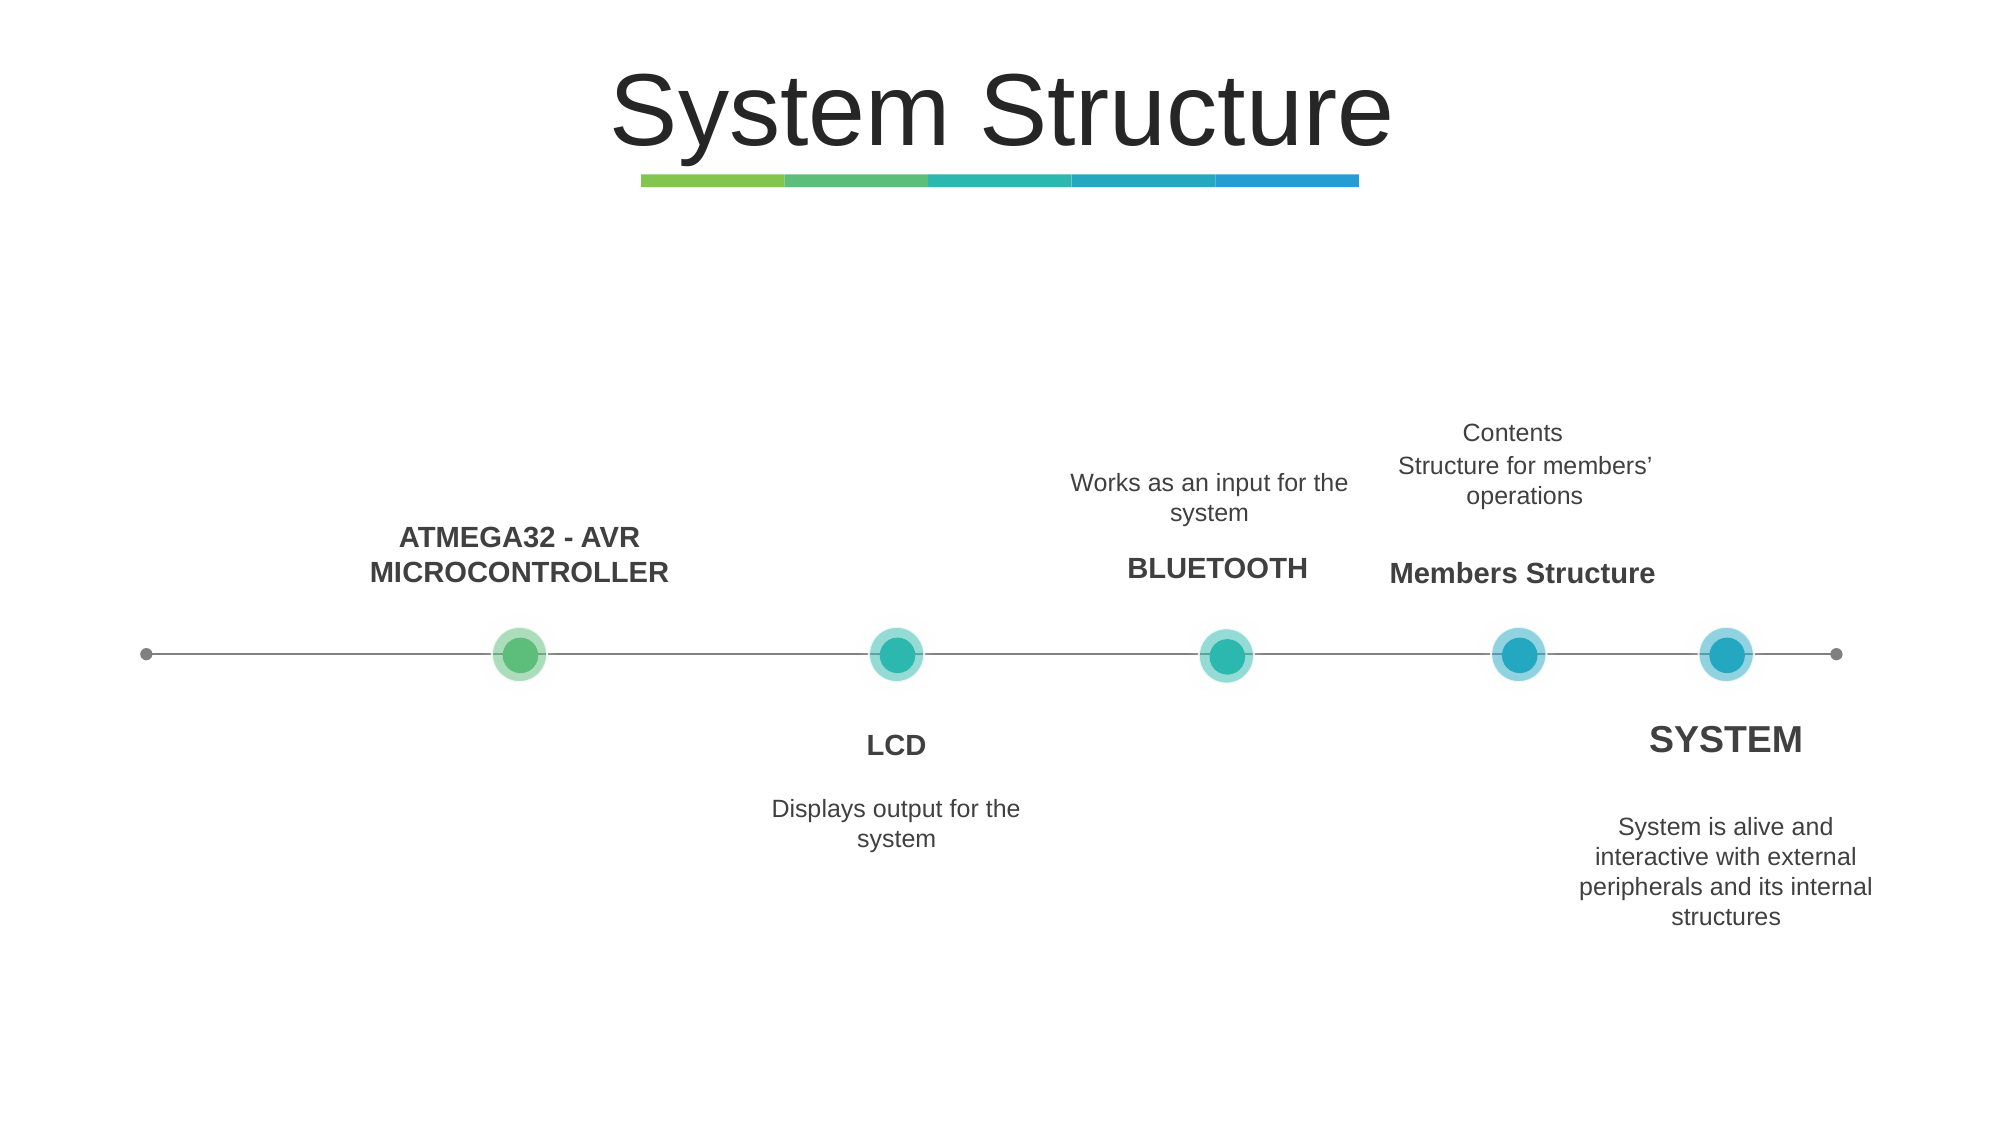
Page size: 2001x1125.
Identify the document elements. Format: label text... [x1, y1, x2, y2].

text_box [1491, 626, 1547, 683]
list System Structure [53, 55, 1952, 175]
text_box Displays output for the system [731, 785, 1062, 861]
text_box Works as an input for the system [1044, 459, 1375, 534]
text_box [1698, 626, 1754, 683]
text_box BLUETOOTH [1109, 542, 1327, 592]
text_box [1347, 409, 1691, 519]
text_box ATMEGA32 - AVR MICROCONTROLLER [351, 511, 688, 631]
text_box LCD [835, 719, 958, 769]
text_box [868, 626, 925, 683]
text_box System is alive and interactive with external peripherals and its internal structures [1561, 803, 1892, 938]
text_box SYSTEM [1632, 707, 1820, 768]
text_box Members Structure [1362, 547, 1683, 597]
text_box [491, 626, 548, 683]
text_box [1198, 628, 1255, 684]
